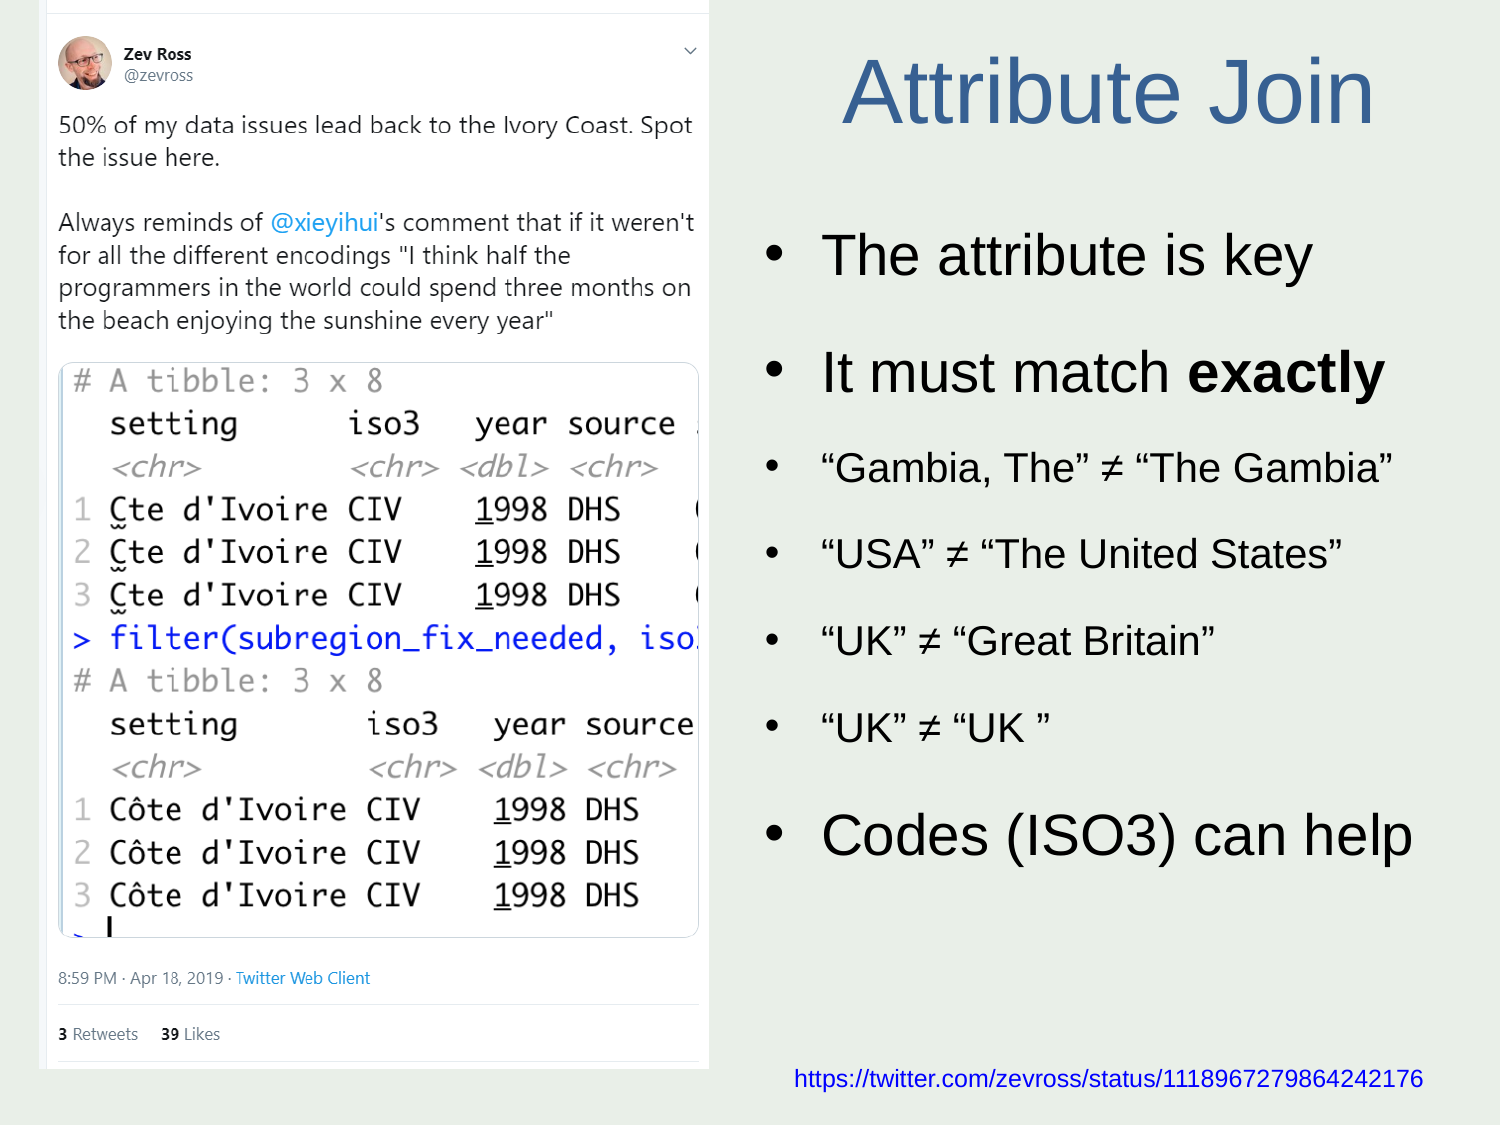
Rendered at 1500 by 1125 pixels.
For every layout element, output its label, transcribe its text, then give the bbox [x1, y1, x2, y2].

text_box Attribute Join [812, 24, 1408, 174]
text_box The attribute is key It must match exactly “Gambia, The” ≠ “The Gambia” “USA” ≠ “The United States” “UK” ≠ “Great Britain” “UK” ≠ “UK ” Codes (ISO3) can help [750, 174, 1453, 957]
picture [39, 0, 709, 1069]
text_box https://twitter.com/zevross/status/1118967279864242176 [734, 1055, 1485, 1100]
